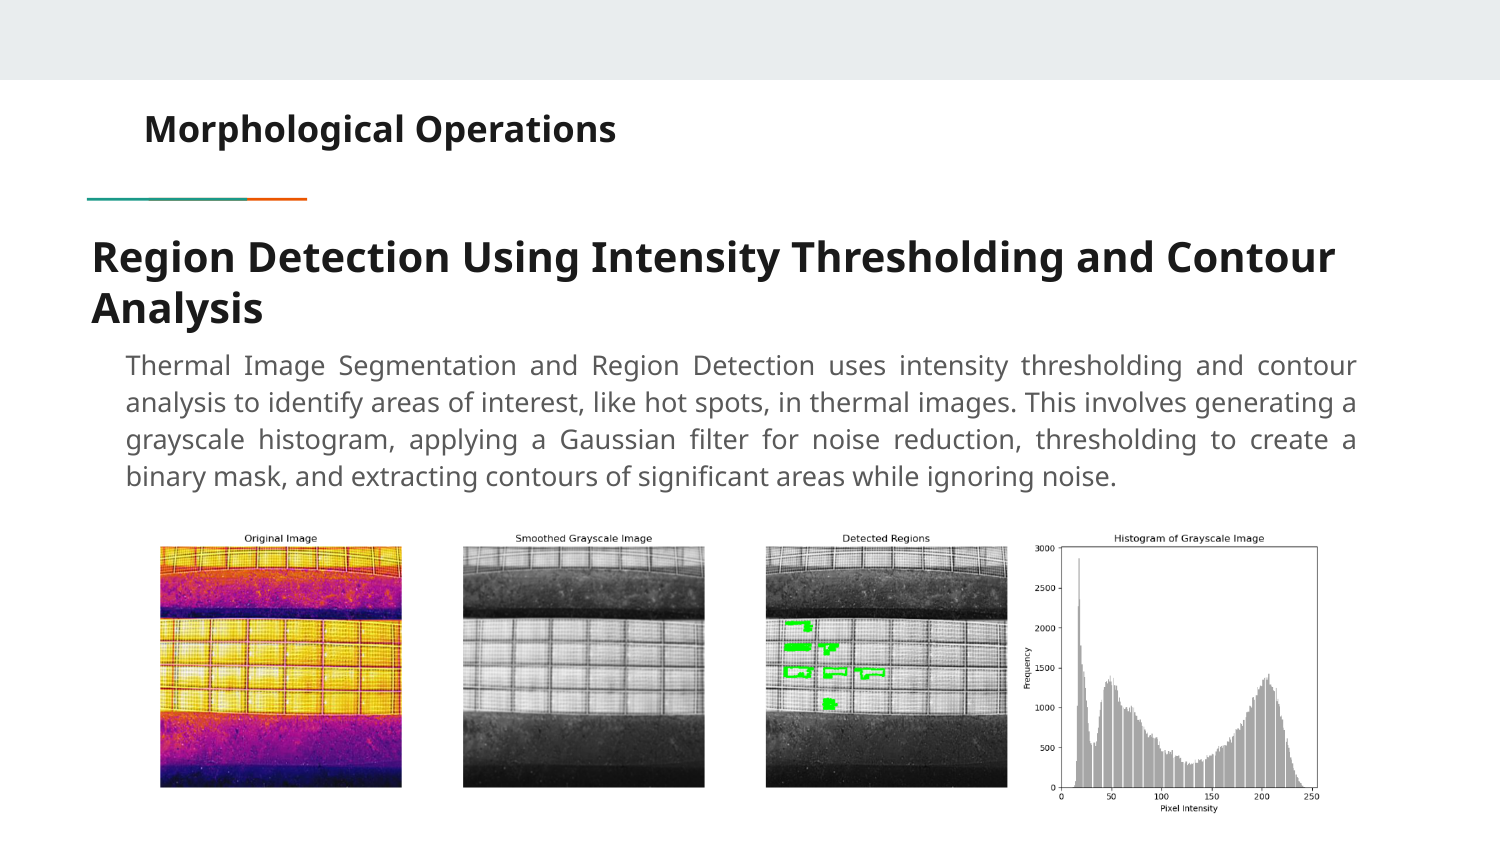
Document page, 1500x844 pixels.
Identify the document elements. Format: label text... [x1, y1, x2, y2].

title Morphological Operations [128, 91, 1390, 180]
picture [157, 528, 1326, 816]
list Thermal Image Segmentation and Region Detection uses intensity thresholding and contour analysis to identify areas of interest, like hot spots, in thermal images. This involves generating a grayscale histogram, applying a Gaussian filter for noise reduction, thresholding to create a binary mask, and extracting contours of significant areas while ignoring noise. [110, 328, 1372, 700]
title Region Detection Using Intensity Thresholding and Contour Analysis [76, 216, 1500, 305]
